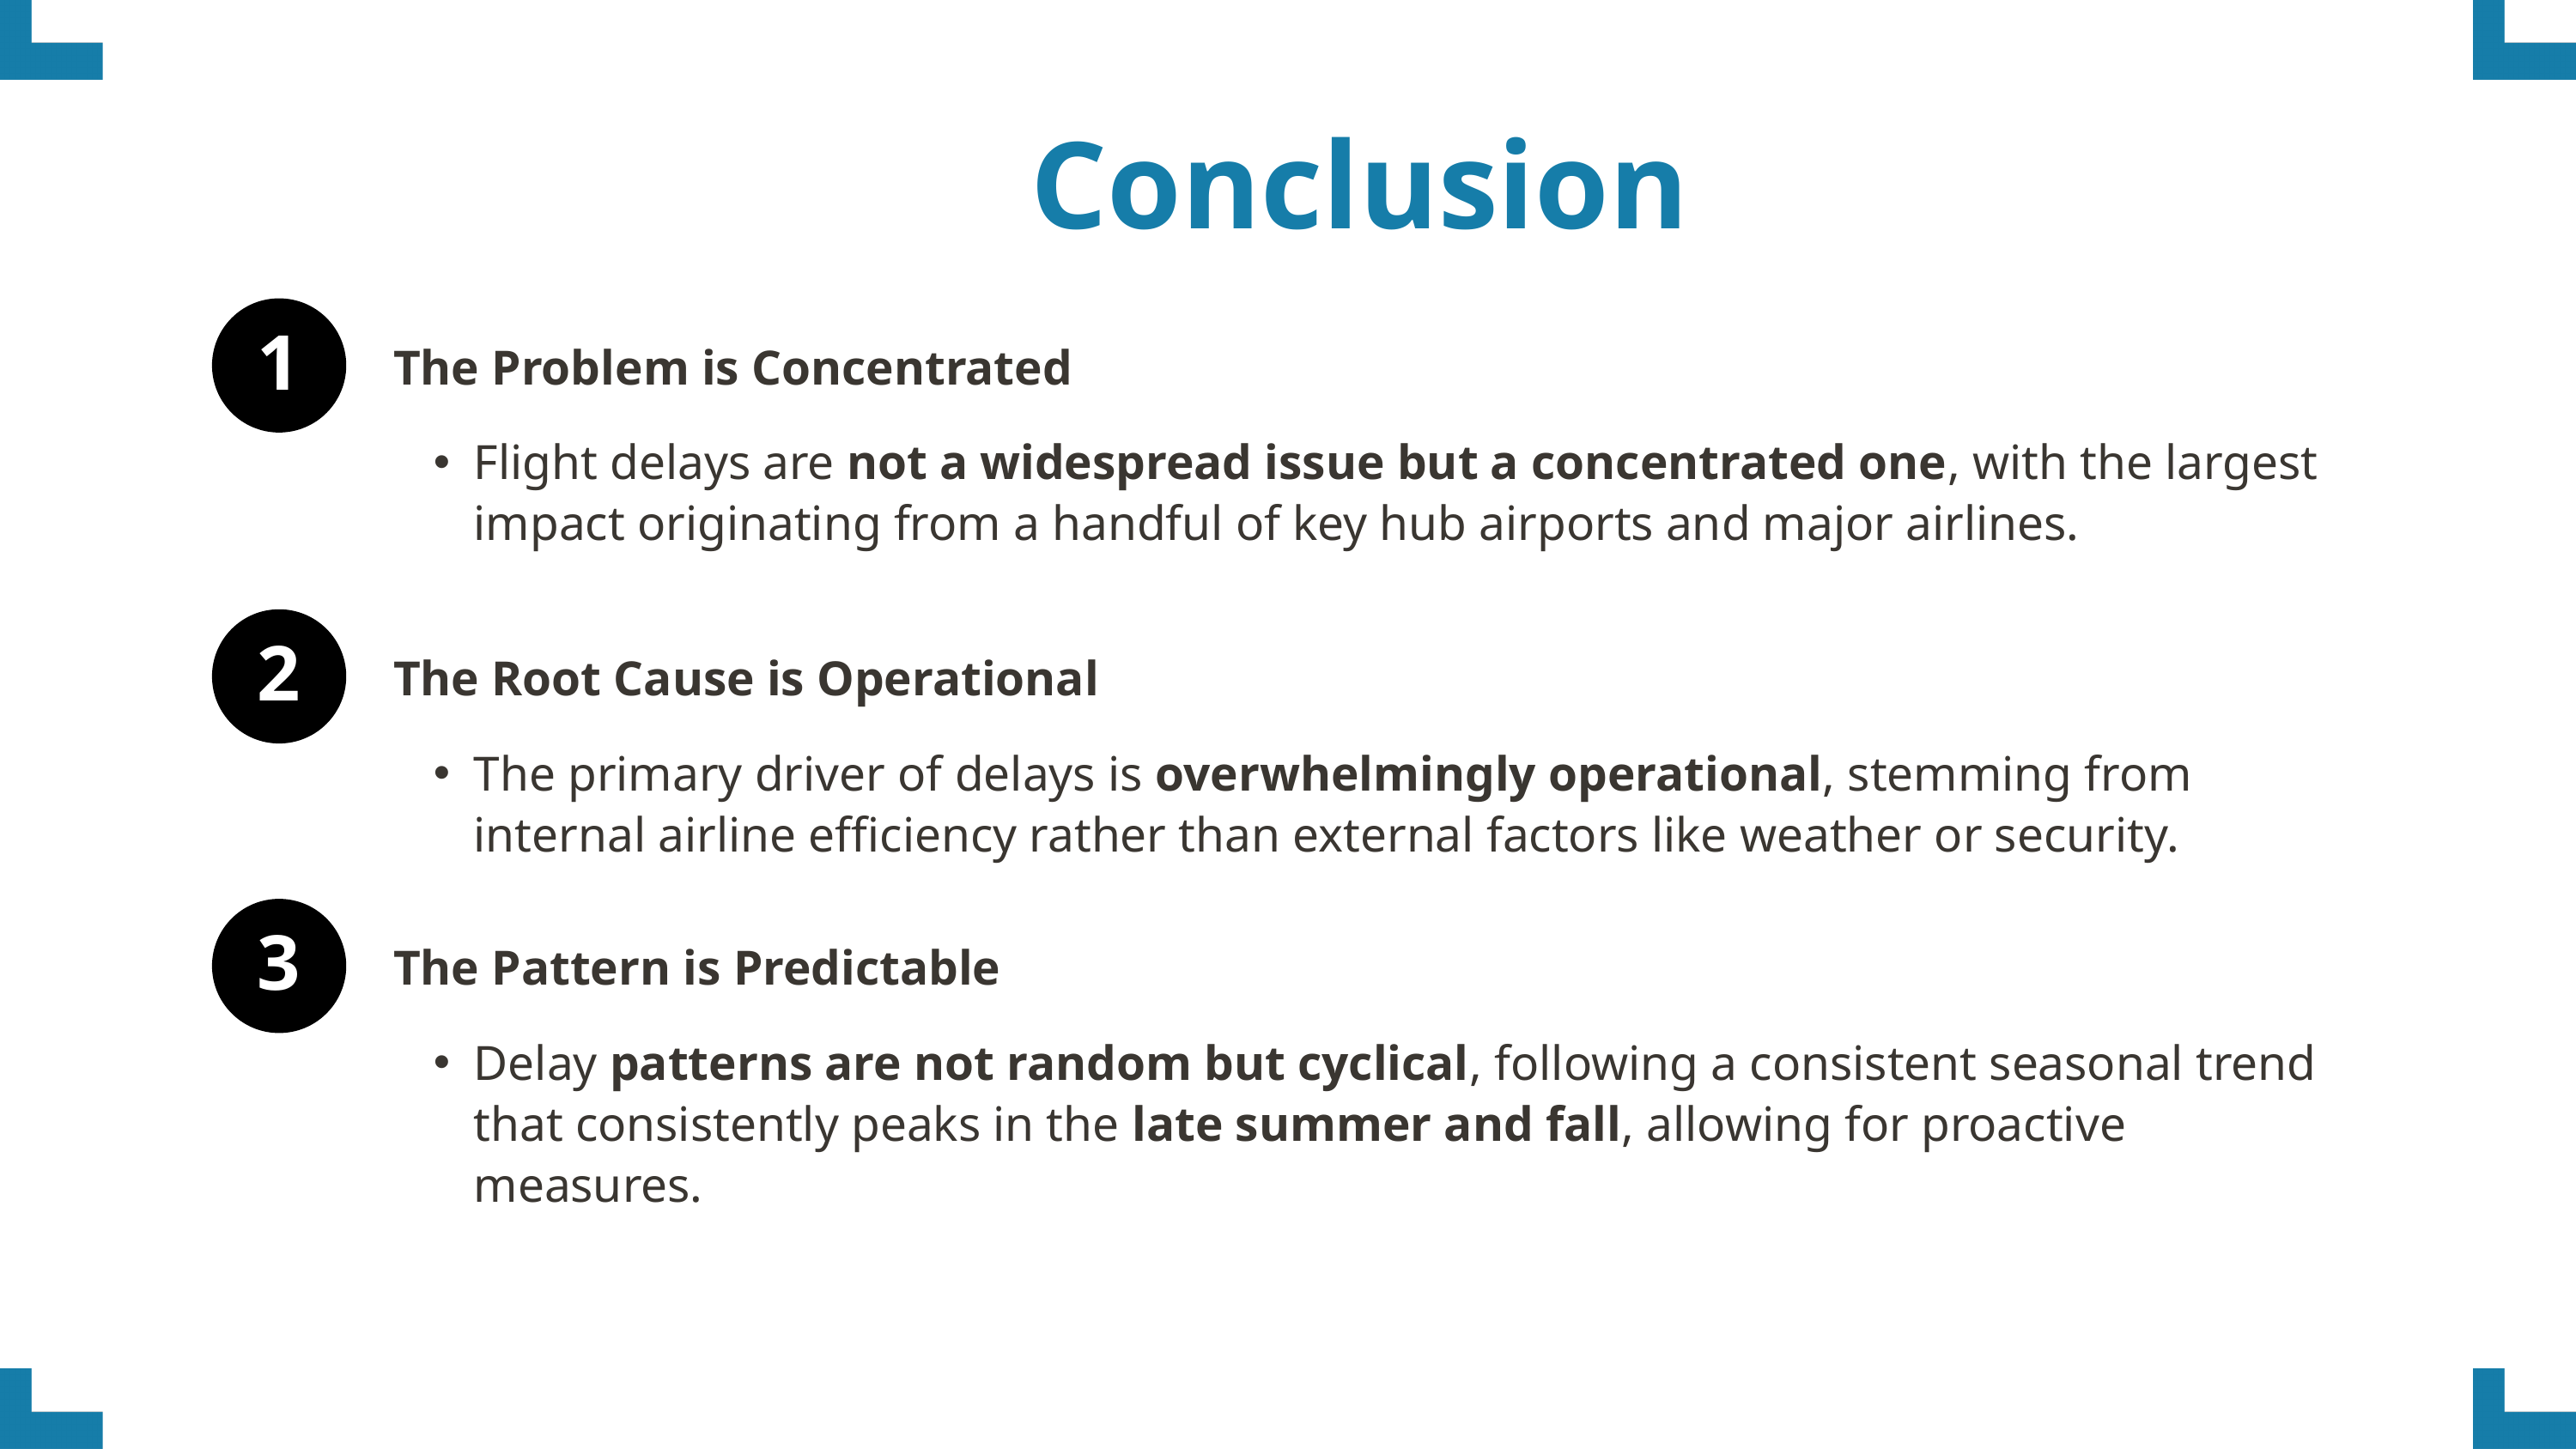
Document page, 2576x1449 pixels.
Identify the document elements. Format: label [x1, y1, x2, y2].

text_box [0, 0, 2576, 1449]
text_box [211, 298, 347, 433]
text_box [211, 898, 347, 1034]
text_box [211, 609, 347, 744]
